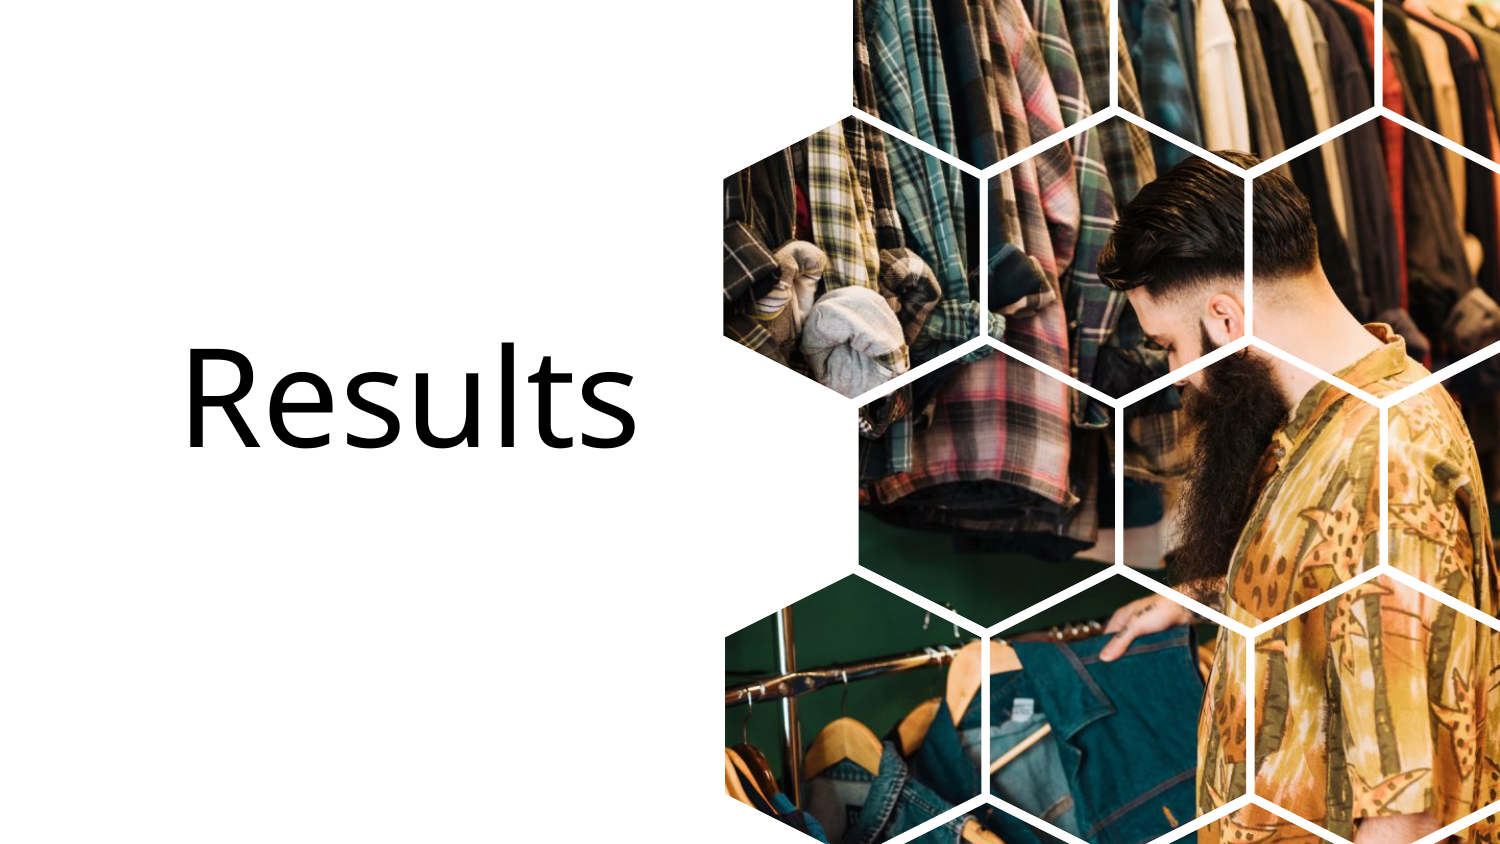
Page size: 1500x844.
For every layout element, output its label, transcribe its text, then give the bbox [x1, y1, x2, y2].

text_box [1250, 113, 1500, 402]
text_box [856, 342, 1118, 631]
text_box [1121, 342, 1382, 631]
text_box [1163, 800, 1340, 844]
text_box [1385, 350, 1500, 623]
text_box [1380, 0, 1500, 168]
text_box [721, 113, 982, 402]
text_box [1115, 0, 1377, 173]
text_box Results [161, 267, 724, 518]
text_box [987, 571, 1249, 844]
text_box [851, 0, 1112, 173]
text_box [985, 113, 1247, 402]
text_box [899, 800, 1075, 844]
text_box [1252, 571, 1500, 844]
text_box [722, 571, 984, 844]
